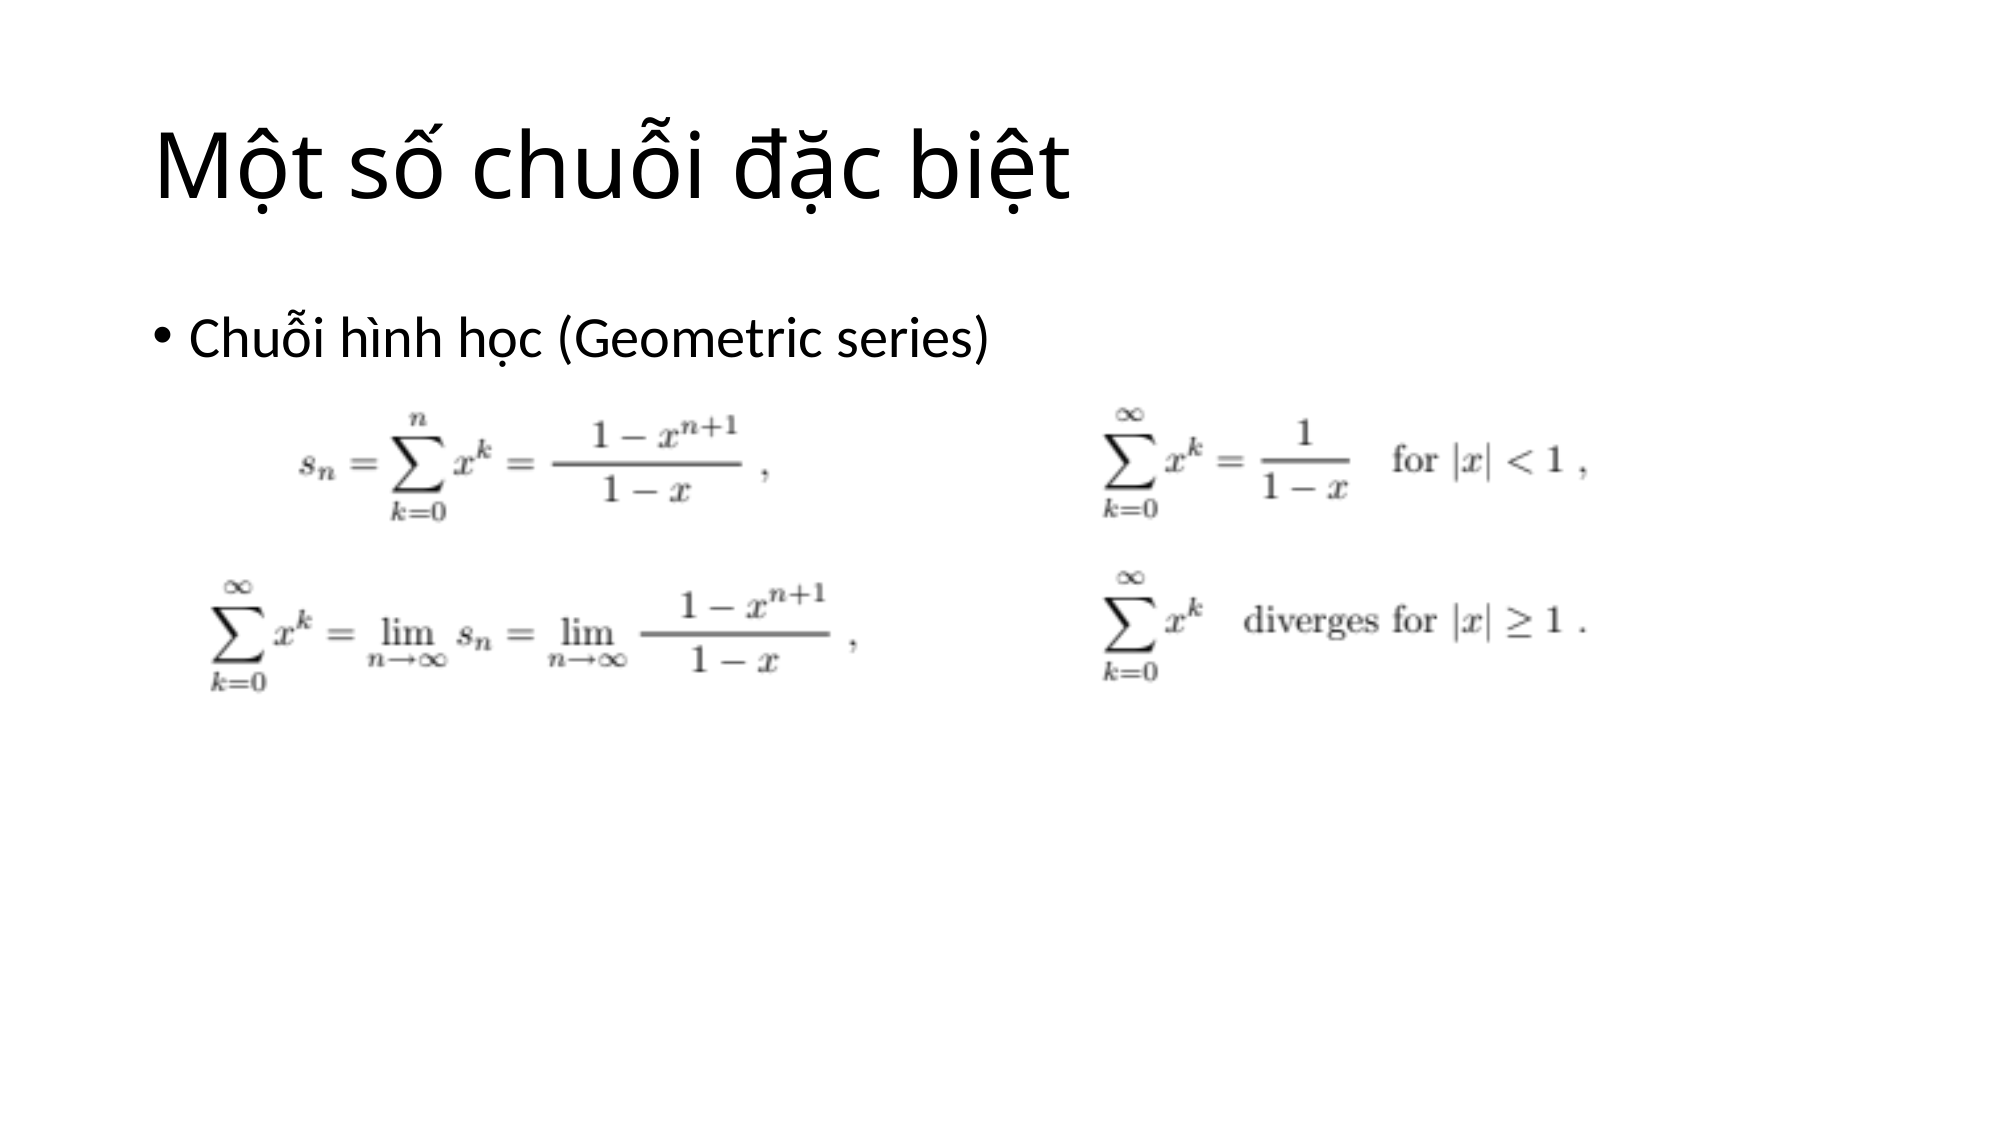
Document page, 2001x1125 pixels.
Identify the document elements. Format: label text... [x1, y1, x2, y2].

title Một số chuỗi đặc biệt [137, 59, 1863, 278]
list Chuỗi hình học (Geometric series) [137, 299, 1863, 1014]
picture [137, 405, 901, 703]
picture [1061, 379, 1646, 703]
